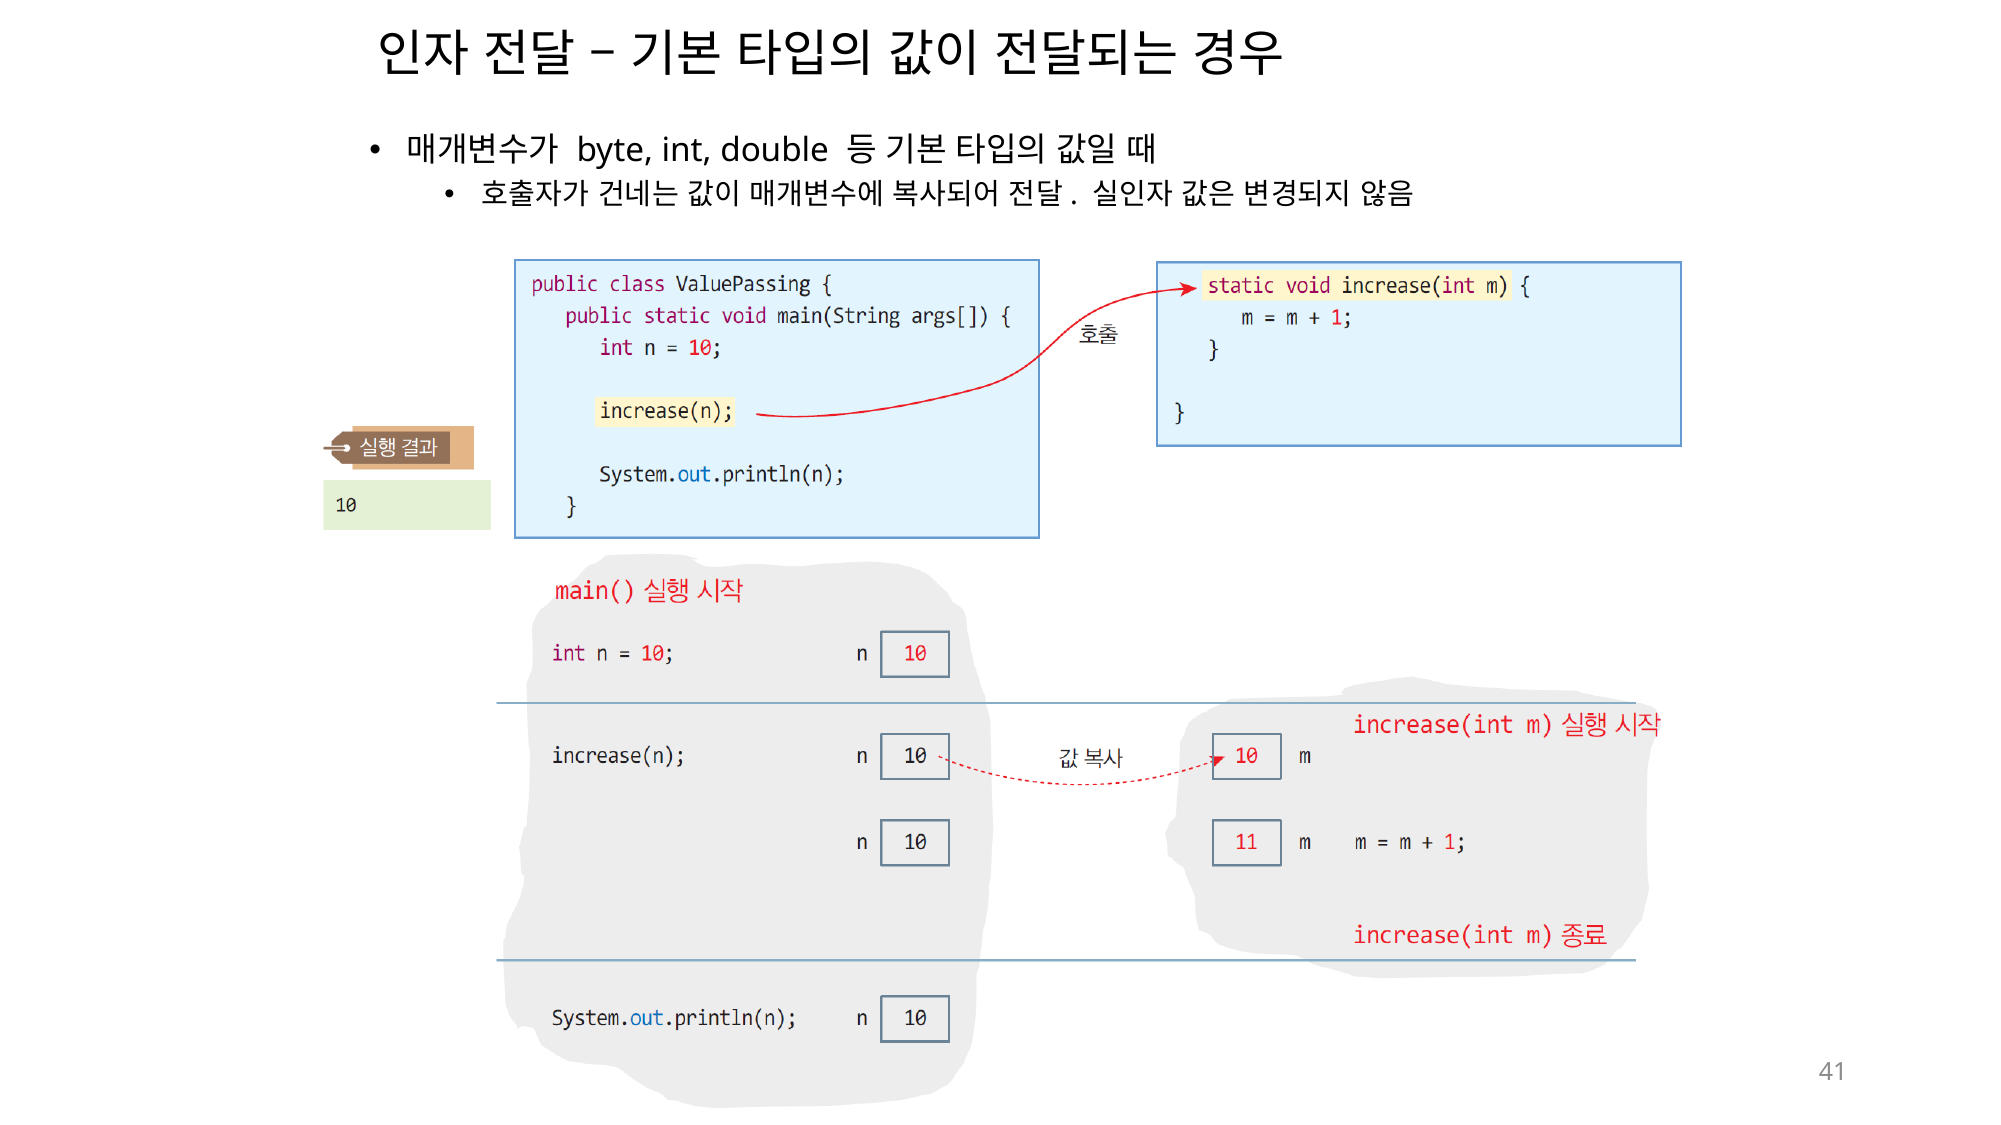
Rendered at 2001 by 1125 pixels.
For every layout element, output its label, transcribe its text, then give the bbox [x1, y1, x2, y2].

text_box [300, 254, 1700, 1125]
slide_number 41 [1700, 1042, 1863, 1103]
list 매개변수가 byte, int, double 등 기본 타입의 값일 때 호출자가 건네는 값이 매개변수에 복사되어 전달. 실인자 값은 변경되지 않음 [279, 125, 1671, 958]
title 인자 전달 – 기본 타입의 값이 전달되는 경우 [362, 0, 1700, 112]
